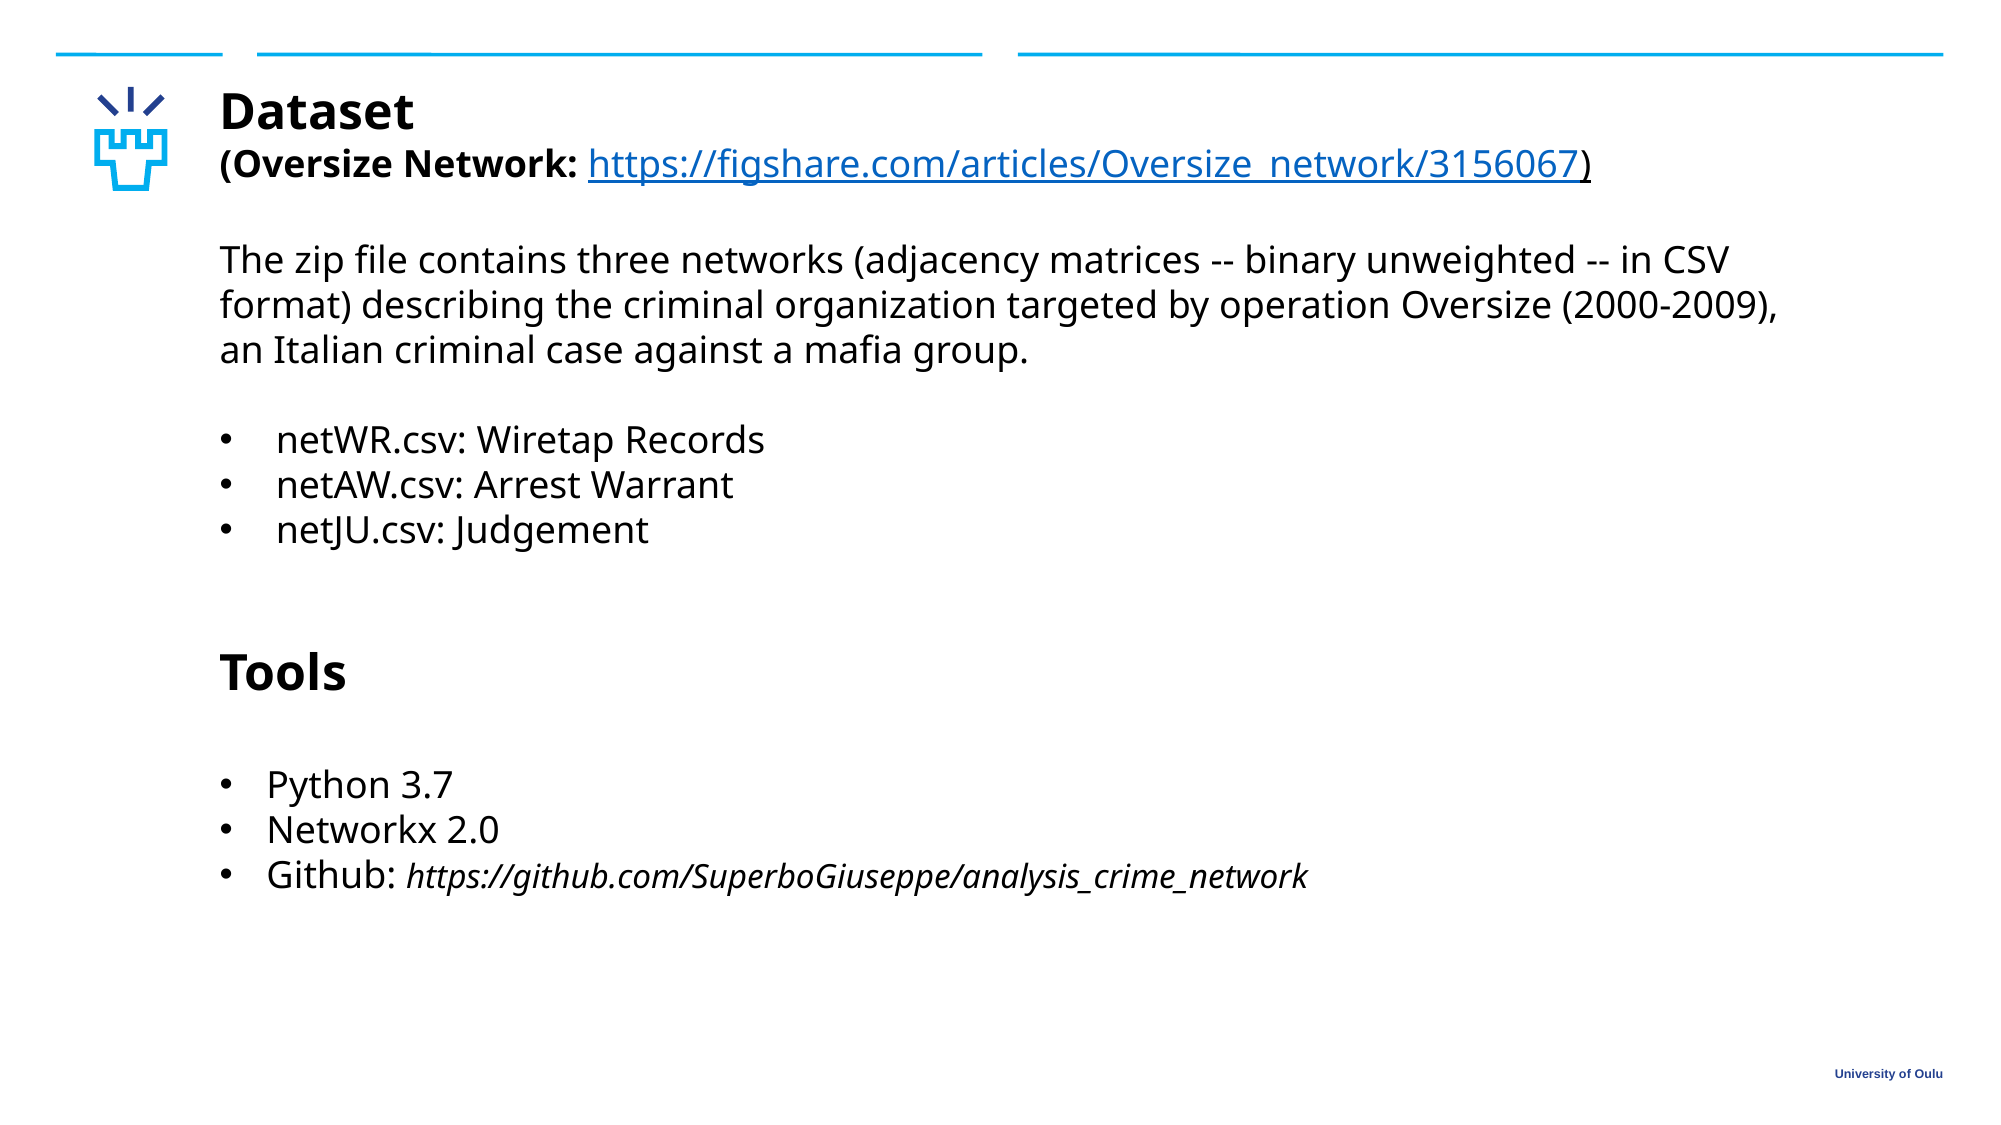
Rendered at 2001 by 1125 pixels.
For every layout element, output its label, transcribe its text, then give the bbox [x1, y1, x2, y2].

text_box Dataset (Oversize Network: https://figshare.com/articles/Oversize_network/3156067) The zip file contains three networks (adjacency matrices -- binary unweighted -- in CSV format) describing the criminal organization targeted by operation Oversize (2000-2009), an Italian criminal case against a mafia group. netWR.csv: Wiretap Records netAW.csv: Arrest Warrant netJU.csv: Judgement Tools Python 3.7 Networkx 2.0 Github: https://github.com/SuperboGiuseppe/analysis_crime_network [204, 72, 1846, 904]
